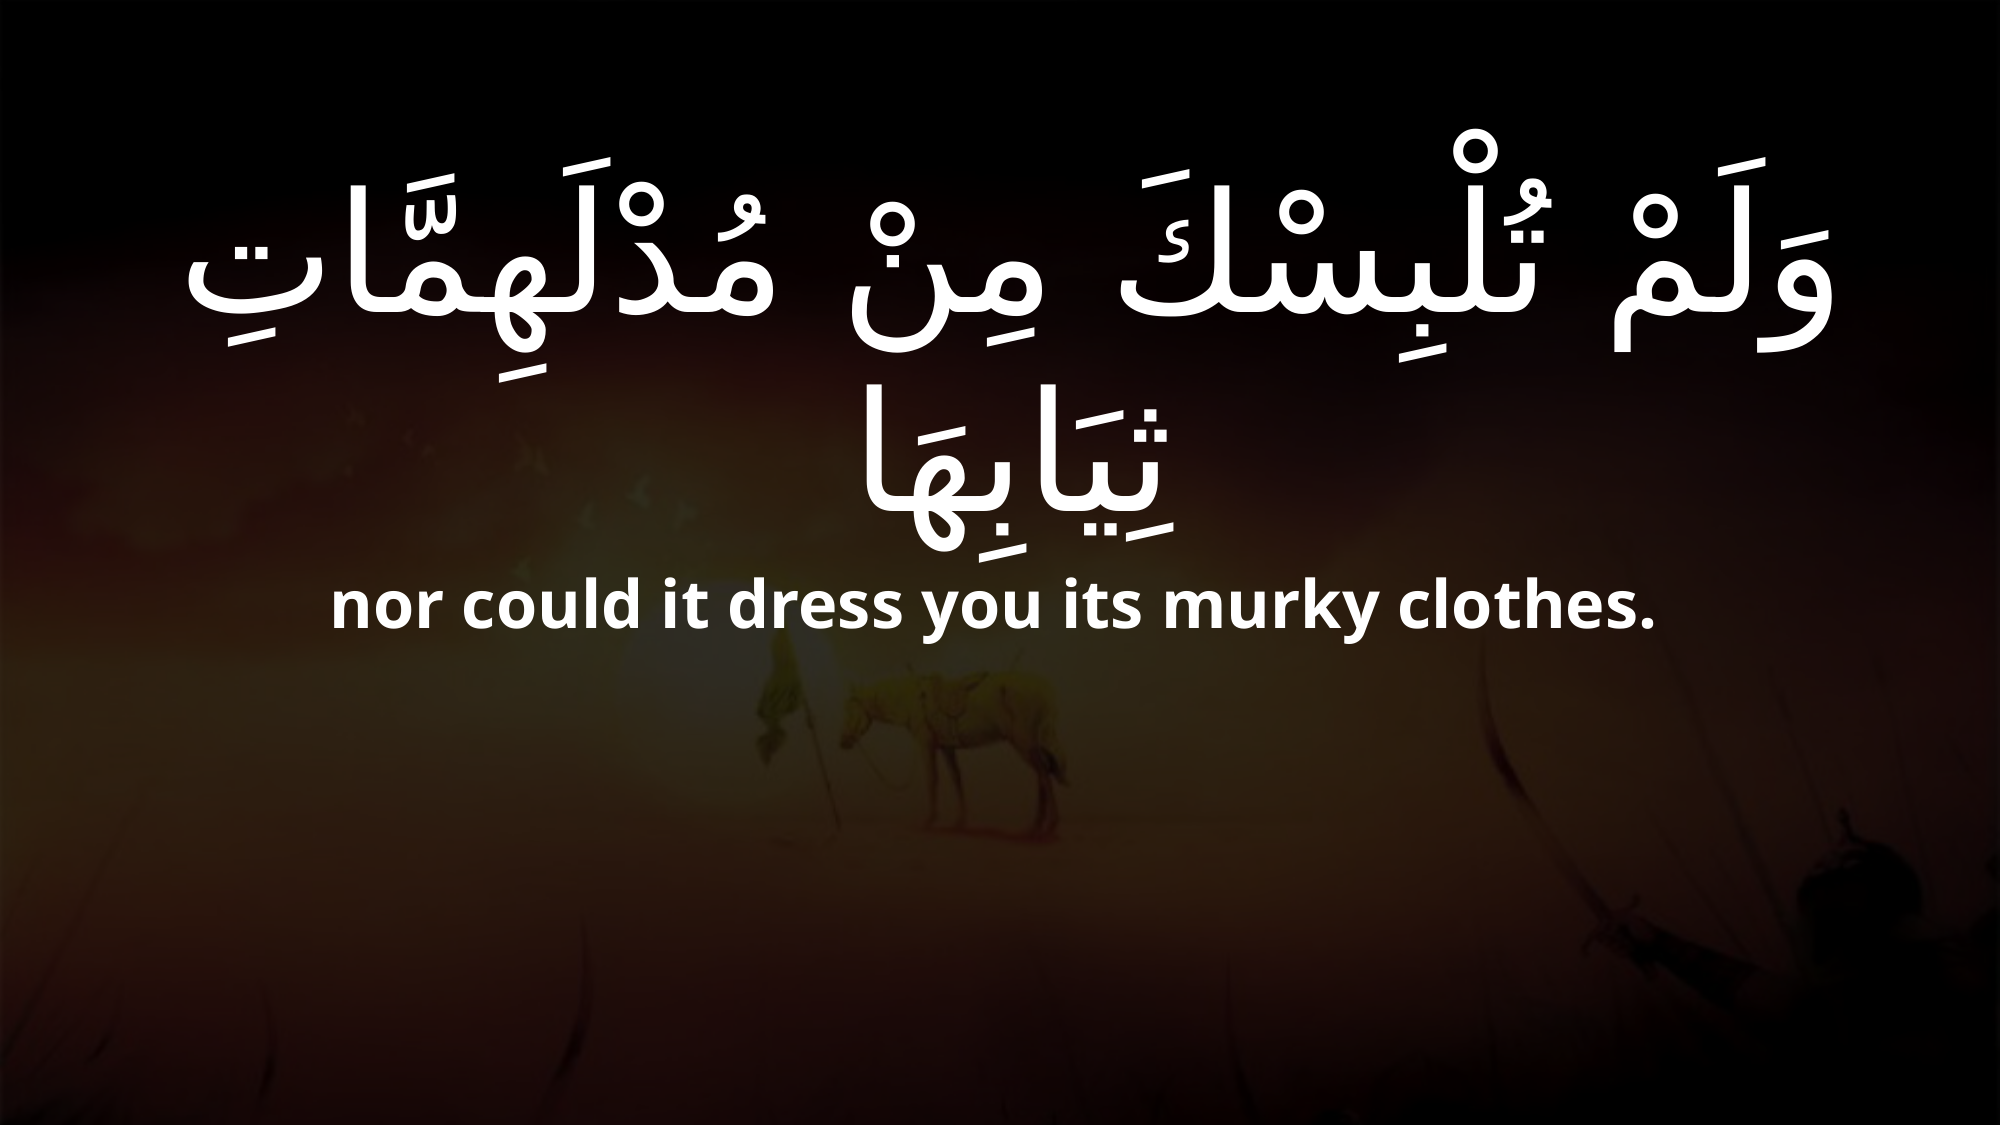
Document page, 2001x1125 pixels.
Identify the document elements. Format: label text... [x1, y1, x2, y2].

title وَلَمْ تُلْبِسْكَ مِنْ مُدْلَهِمَّاتِ ثِيَابِهَا [102, 137, 1922, 553]
subtitle nor could it dress you its murky clothes. [303, 554, 1686, 1125]
